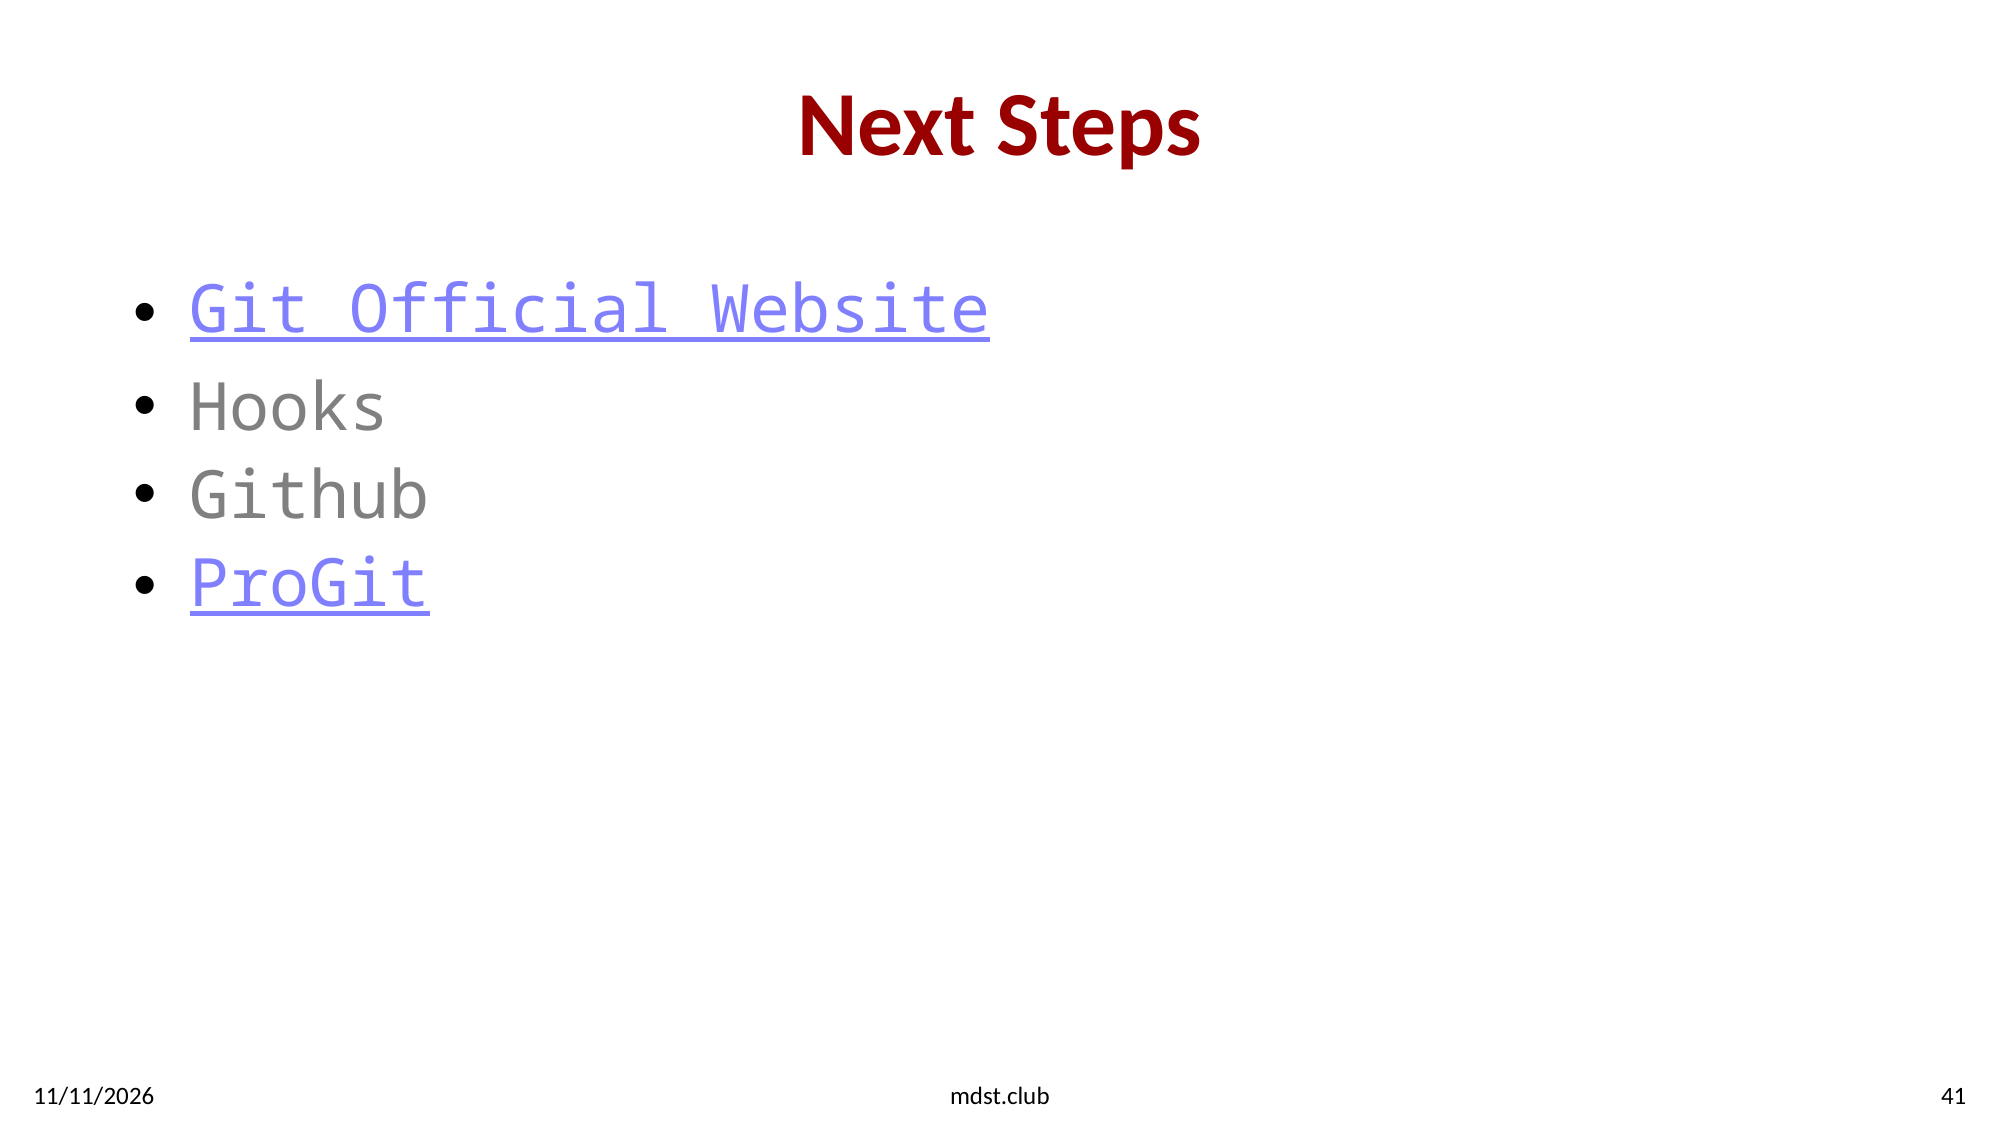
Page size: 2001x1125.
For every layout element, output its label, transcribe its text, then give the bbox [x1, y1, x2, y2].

slide_number 41 [1500, 1065, 1967, 1125]
list Git Official Website Hooks Github ProGit [99, 258, 1900, 961]
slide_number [33, 1065, 500, 1125]
footer mdst.club [683, 1065, 1317, 1125]
title Next Steps [99, 24, 1900, 213]
